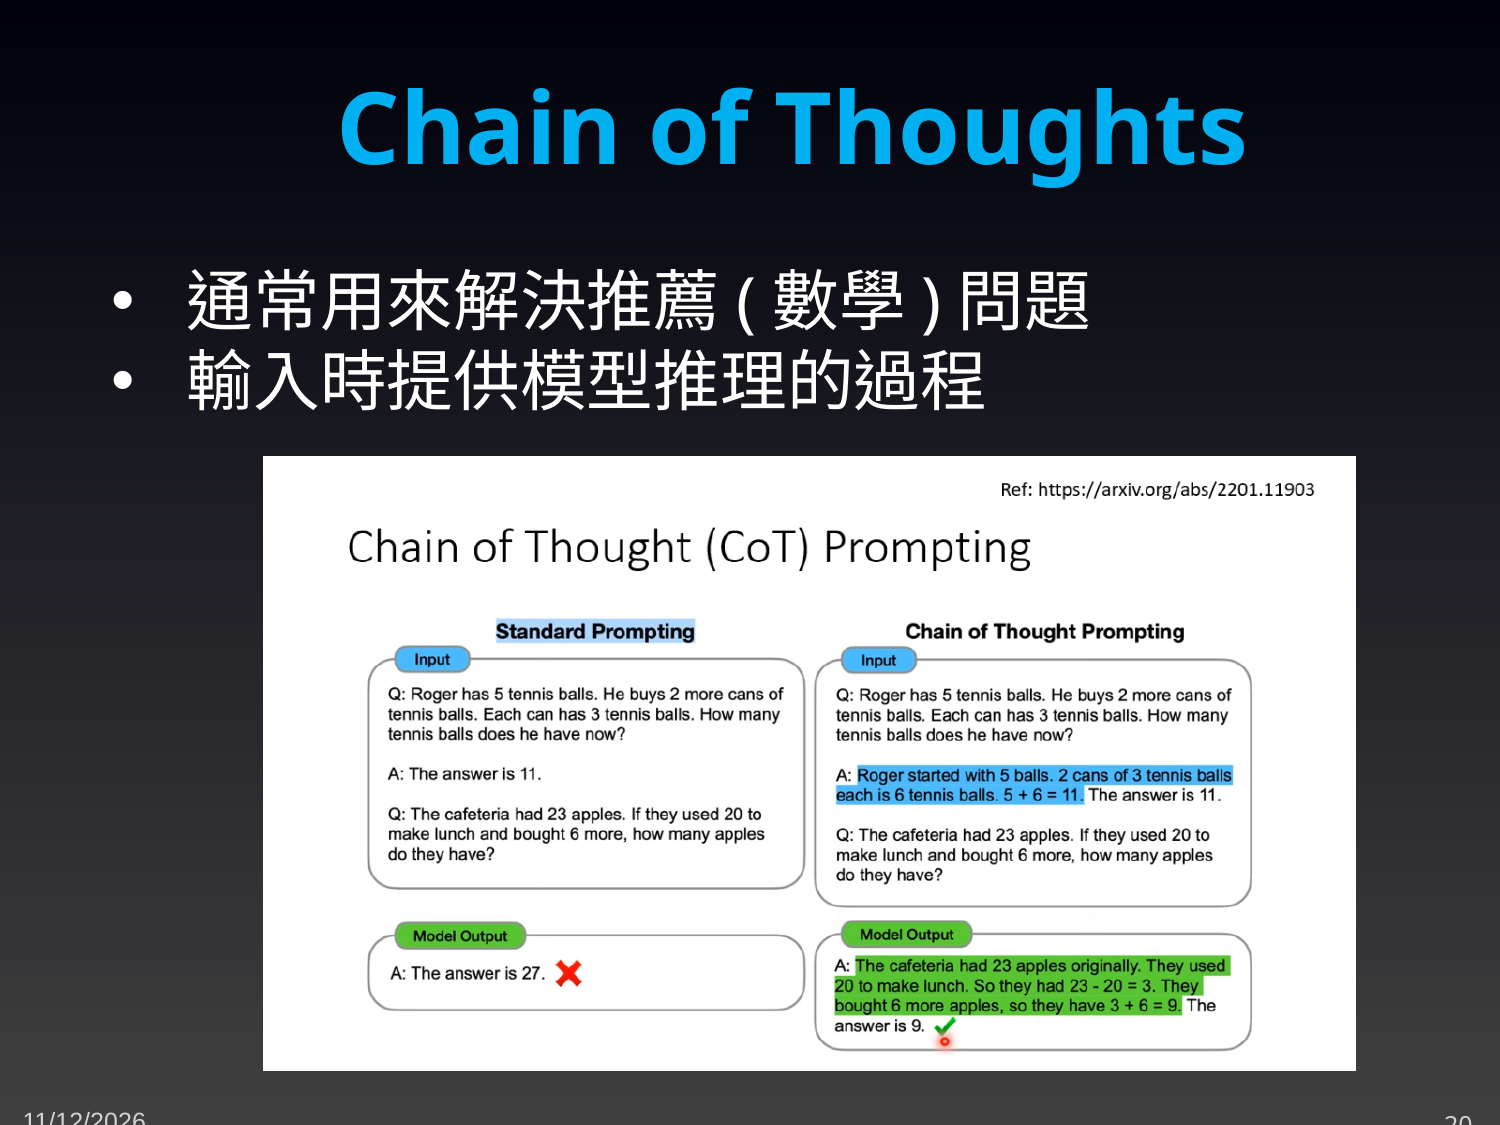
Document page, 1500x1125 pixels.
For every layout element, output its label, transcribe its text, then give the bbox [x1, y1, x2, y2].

slide_number 20 [1337, 1102, 1488, 1125]
text_box 通常用來解決推薦(數學)問題 輸入時提供模型推理的過程 [96, 251, 1397, 427]
text_box Chain of Thoughts [321, 37, 1297, 200]
picture [262, 455, 1356, 1071]
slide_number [7, 1102, 408, 1125]
